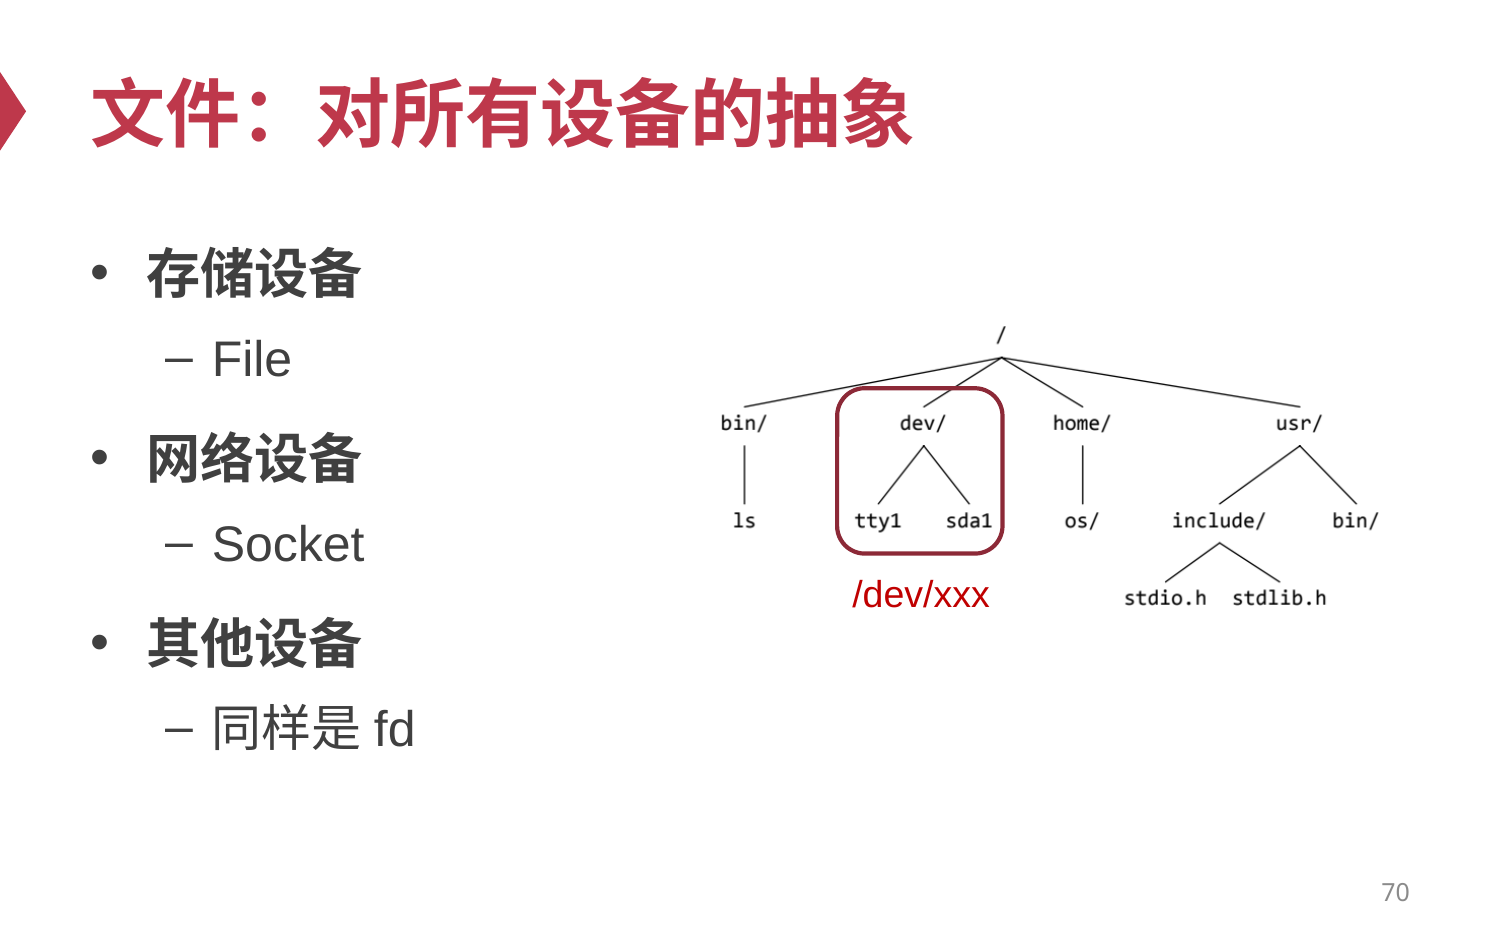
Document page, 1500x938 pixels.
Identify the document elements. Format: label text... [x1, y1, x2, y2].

title 文件：对所有设备的抽象 [75, 37, 1425, 186]
list 存储设备 File 网络设备 Socket 其他设备 同样是fd [75, 218, 1425, 838]
picture [714, 317, 1386, 620]
slide_number 70 [1074, 868, 1425, 919]
